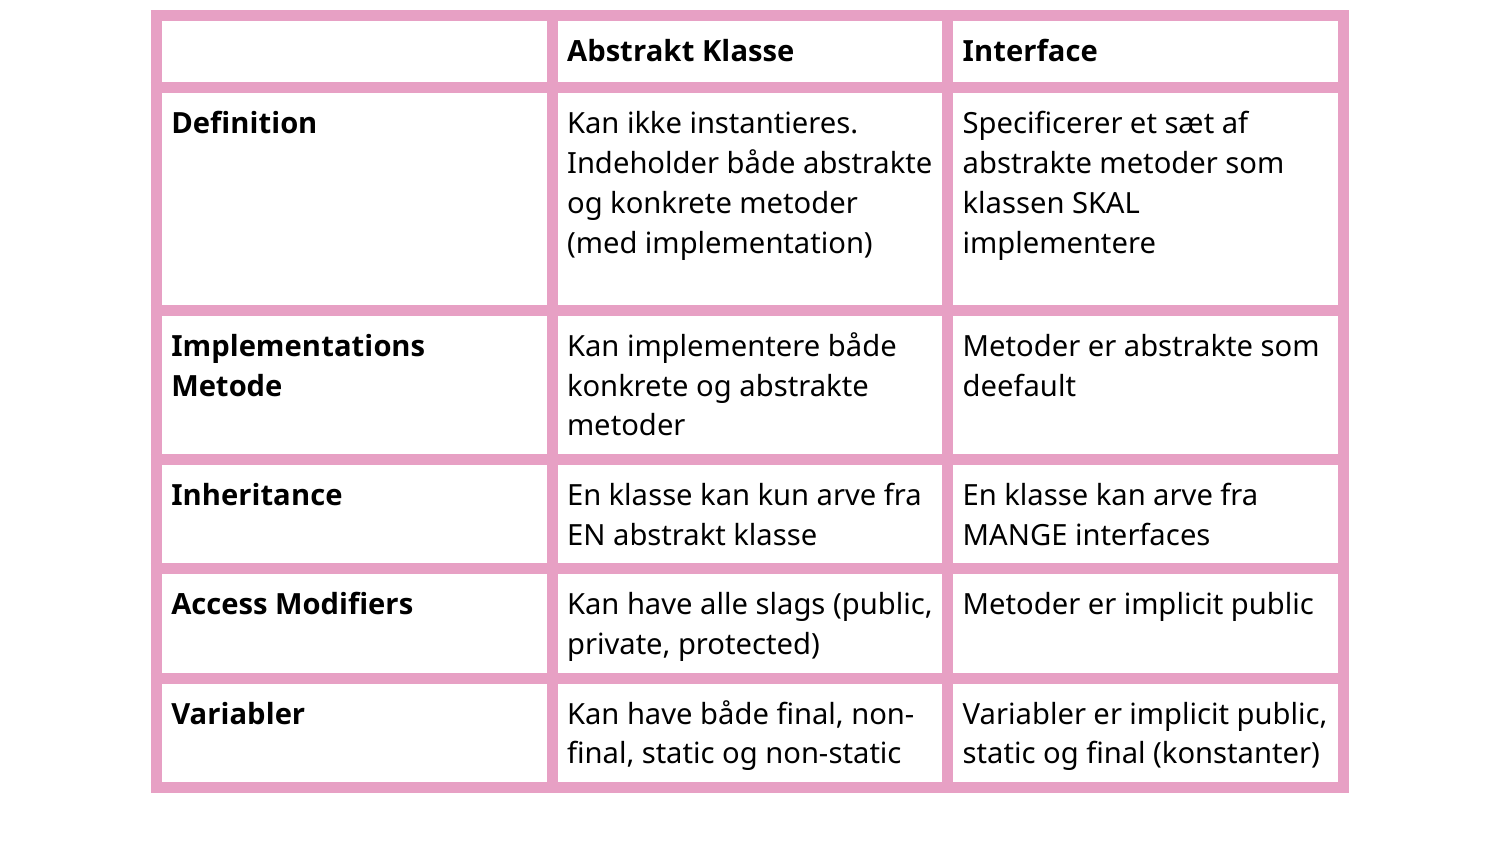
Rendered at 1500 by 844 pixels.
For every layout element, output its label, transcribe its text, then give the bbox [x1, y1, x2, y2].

table_cell Metoder er implicit public [953, 574, 1338, 673]
table_cell Variabler er implicit public, static og final (konstanter) [953, 684, 1338, 782]
table_cell Inheritance [162, 465, 547, 563]
table_cell Specificerer et sæt af abstrakte metoder som klassen SKAL implementere [953, 93, 1338, 305]
table_cell Kan implementere både konkrete og abstrakte metoder [558, 316, 942, 454]
table_cell Kan have både final, non-final, static og non-static [558, 684, 942, 782]
table_cell Variabler [162, 684, 547, 782]
table_cell Kan have alle slags (public, private, protected) [558, 574, 942, 673]
table_header [162, 21, 547, 82]
table_cell Definition [162, 93, 547, 305]
table_cell Kan ikke instantieres. Indeholder både abstrakte og konkrete metoder (med implementation) [558, 93, 942, 305]
table_cell Access Modifiers [162, 574, 547, 673]
table_header Interface [953, 21, 1338, 82]
table_header Abstrakt Klasse [558, 21, 942, 82]
table_cell Implementations Metode [162, 316, 547, 454]
table_cell En klasse kan kun arve fra EN abstrakt klasse [558, 465, 942, 563]
table_cell Metoder er abstrakte som deefault [953, 316, 1338, 454]
table_cell En klasse kan arve fra MANGE interfaces [953, 465, 1338, 563]
